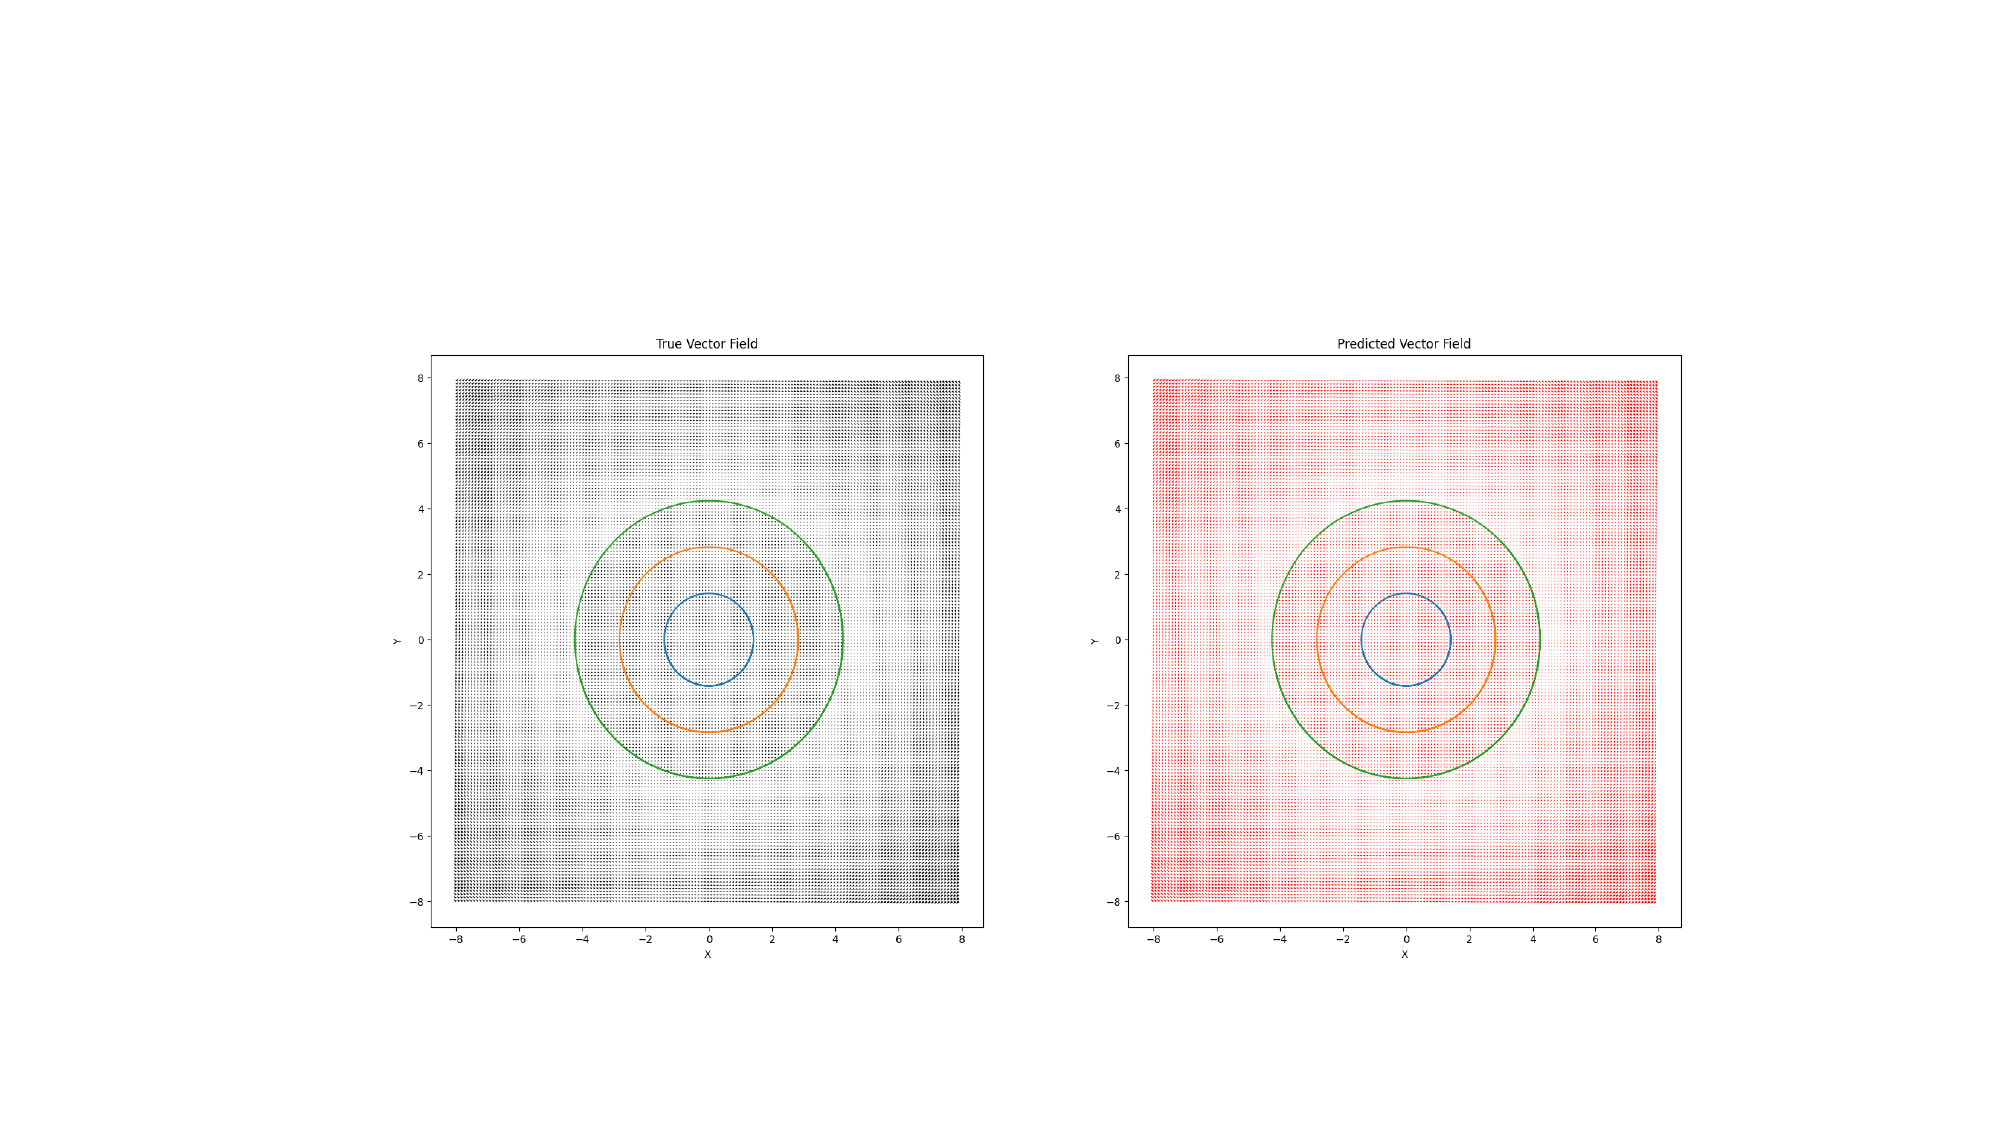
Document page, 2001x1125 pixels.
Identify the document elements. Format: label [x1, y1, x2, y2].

list [286, 299, 1714, 1014]
